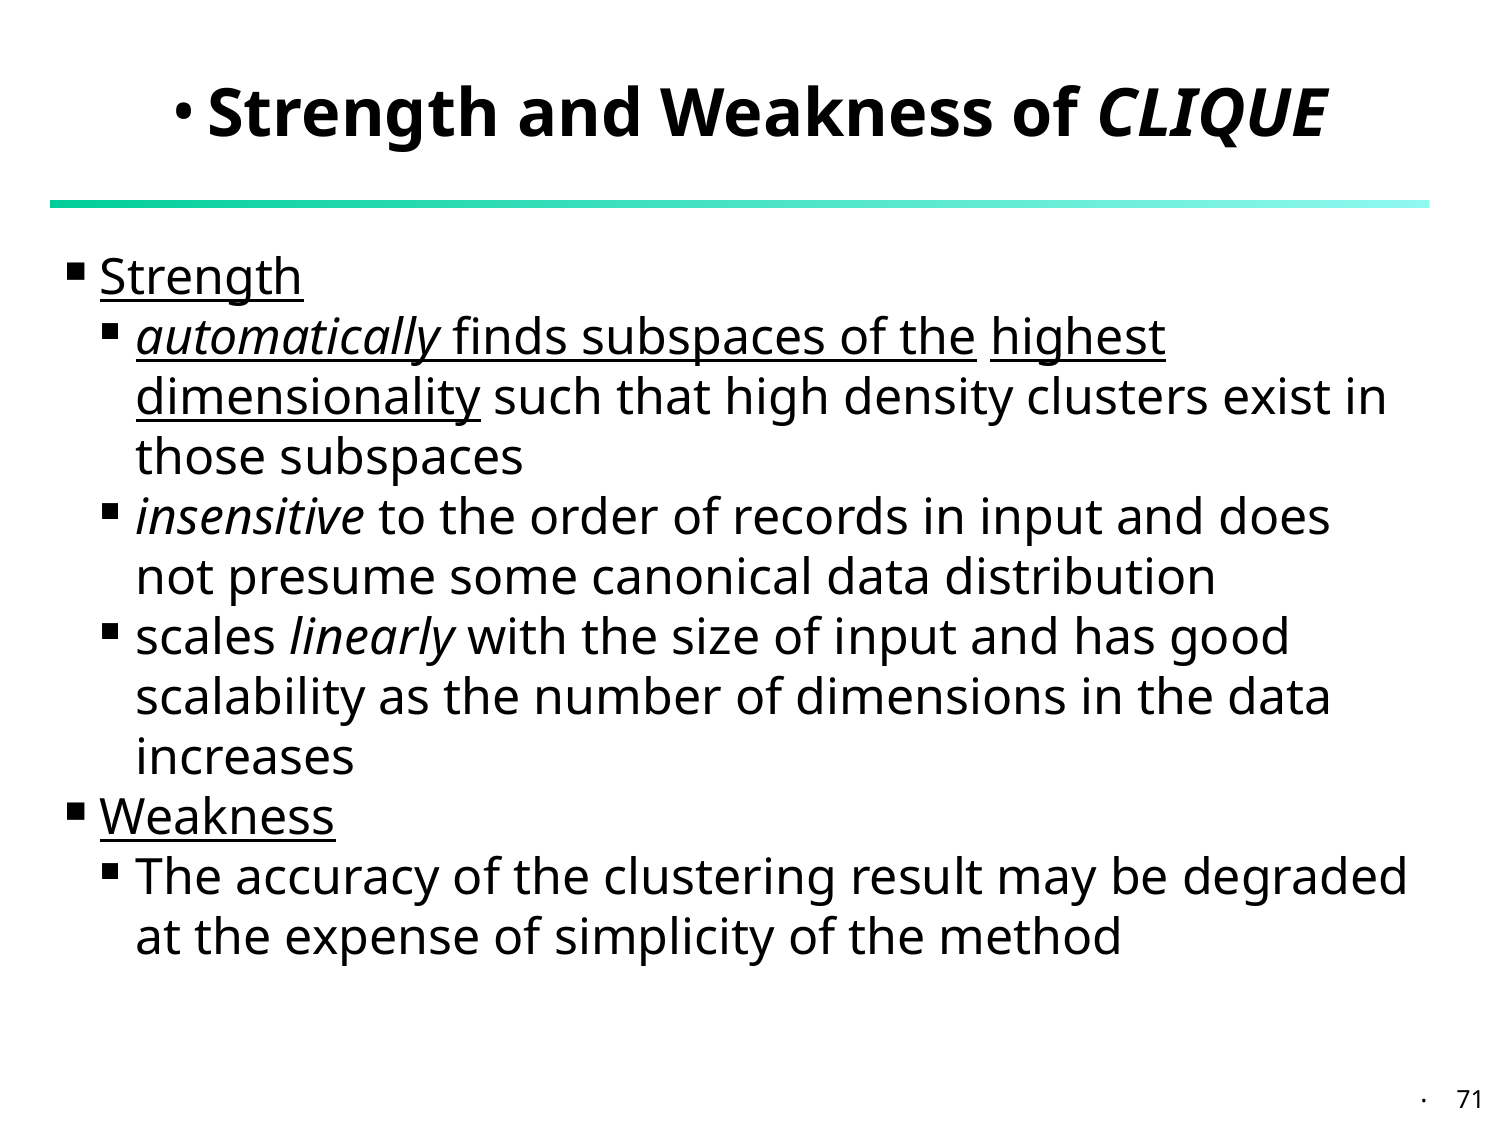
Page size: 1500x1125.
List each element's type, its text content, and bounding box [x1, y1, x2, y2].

text_box Strength and Weakness of CLIQUE [0, 50, 1500, 157]
text_box Strength automatically finds subspaces of the highest dimensionality such that high density clusters exist in those subspaces insensitive to the order of records in input and does not presume some canonical data distribution scales linearly with the size of input and has good scalability as the number of dimensions in the data increases Weakness The accuracy of the clustering result may be degraded at the expense of simplicity of the method [49, 237, 1438, 1050]
text_box <number> [1187, 1062, 1500, 1125]
